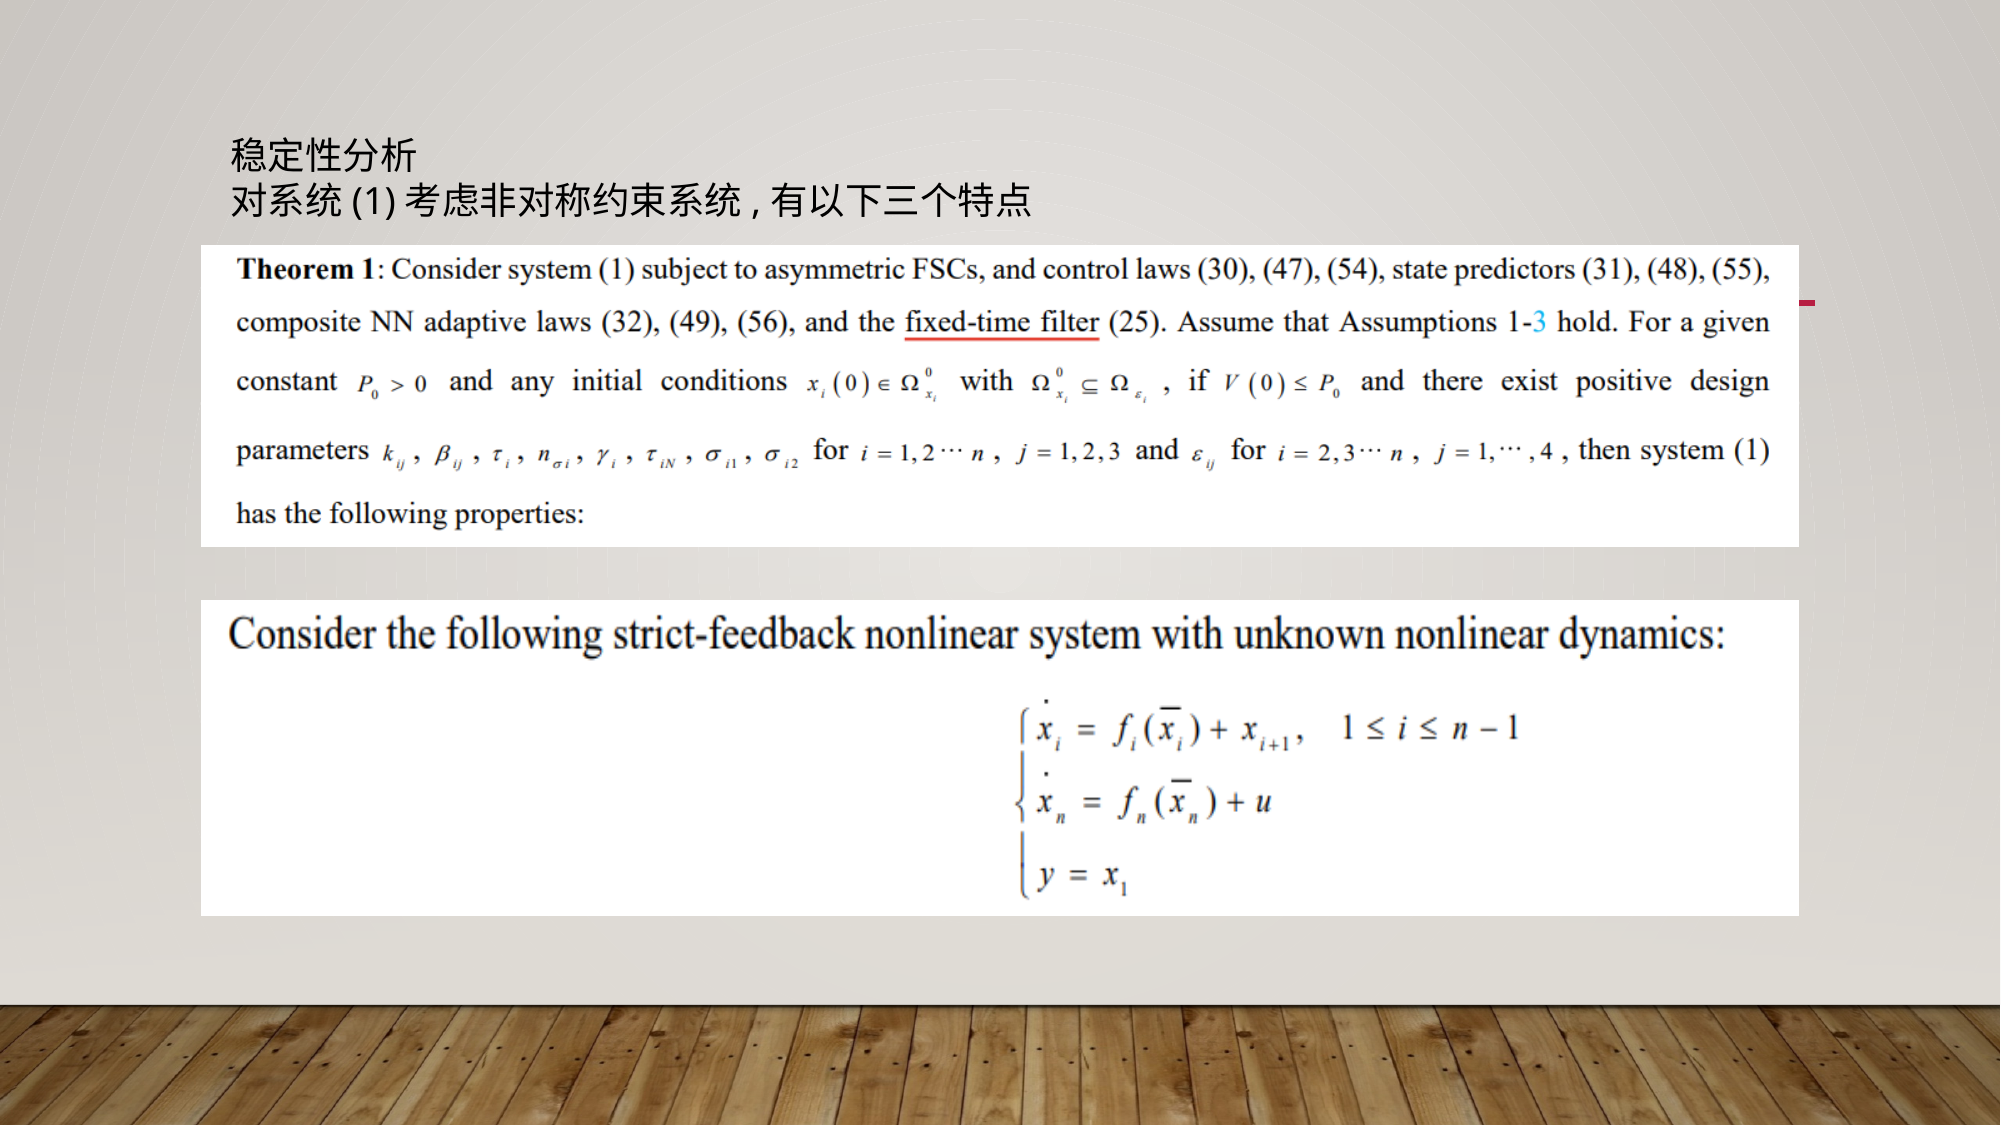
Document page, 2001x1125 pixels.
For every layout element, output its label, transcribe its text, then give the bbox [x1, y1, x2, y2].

picture [201, 244, 1800, 547]
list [200, 600, 1800, 916]
text_box 稳定性分析 对系统(1)考虑非对称约束系统,有以下三个特点 [215, 124, 1811, 300]
picture [0, 1005, 2000, 1125]
